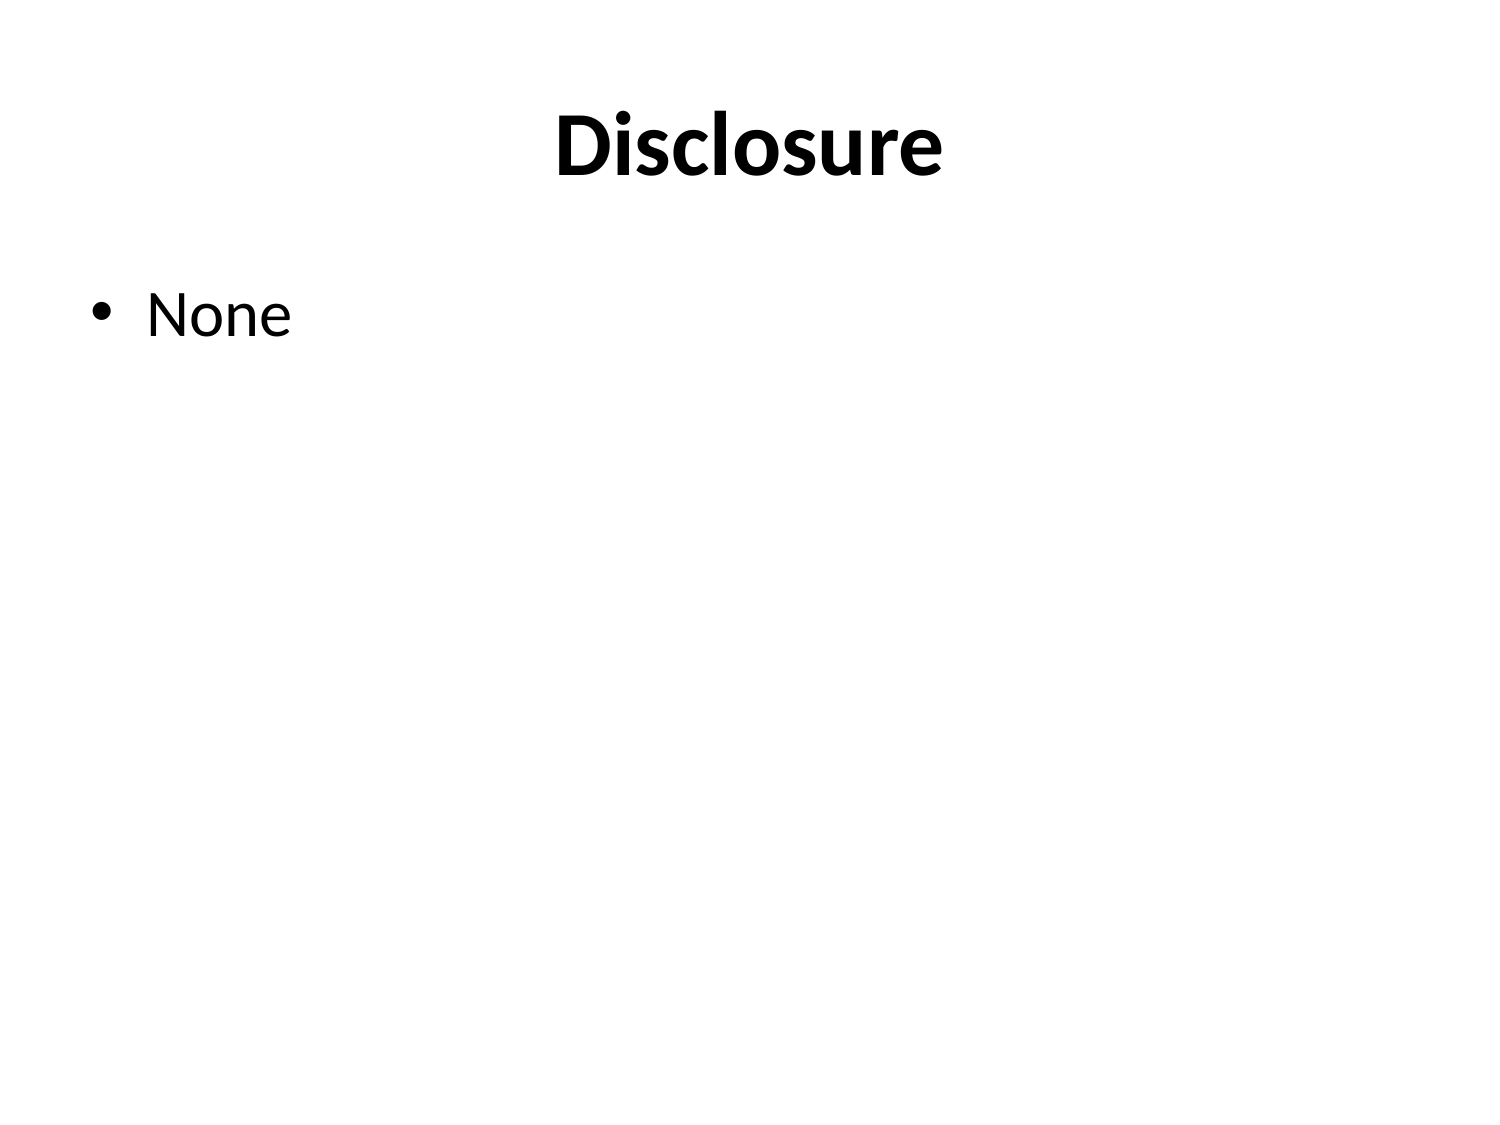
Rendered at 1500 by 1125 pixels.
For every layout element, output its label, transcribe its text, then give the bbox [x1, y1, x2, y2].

title Disclosure [75, 45, 1425, 233]
list None [75, 262, 1425, 1005]
